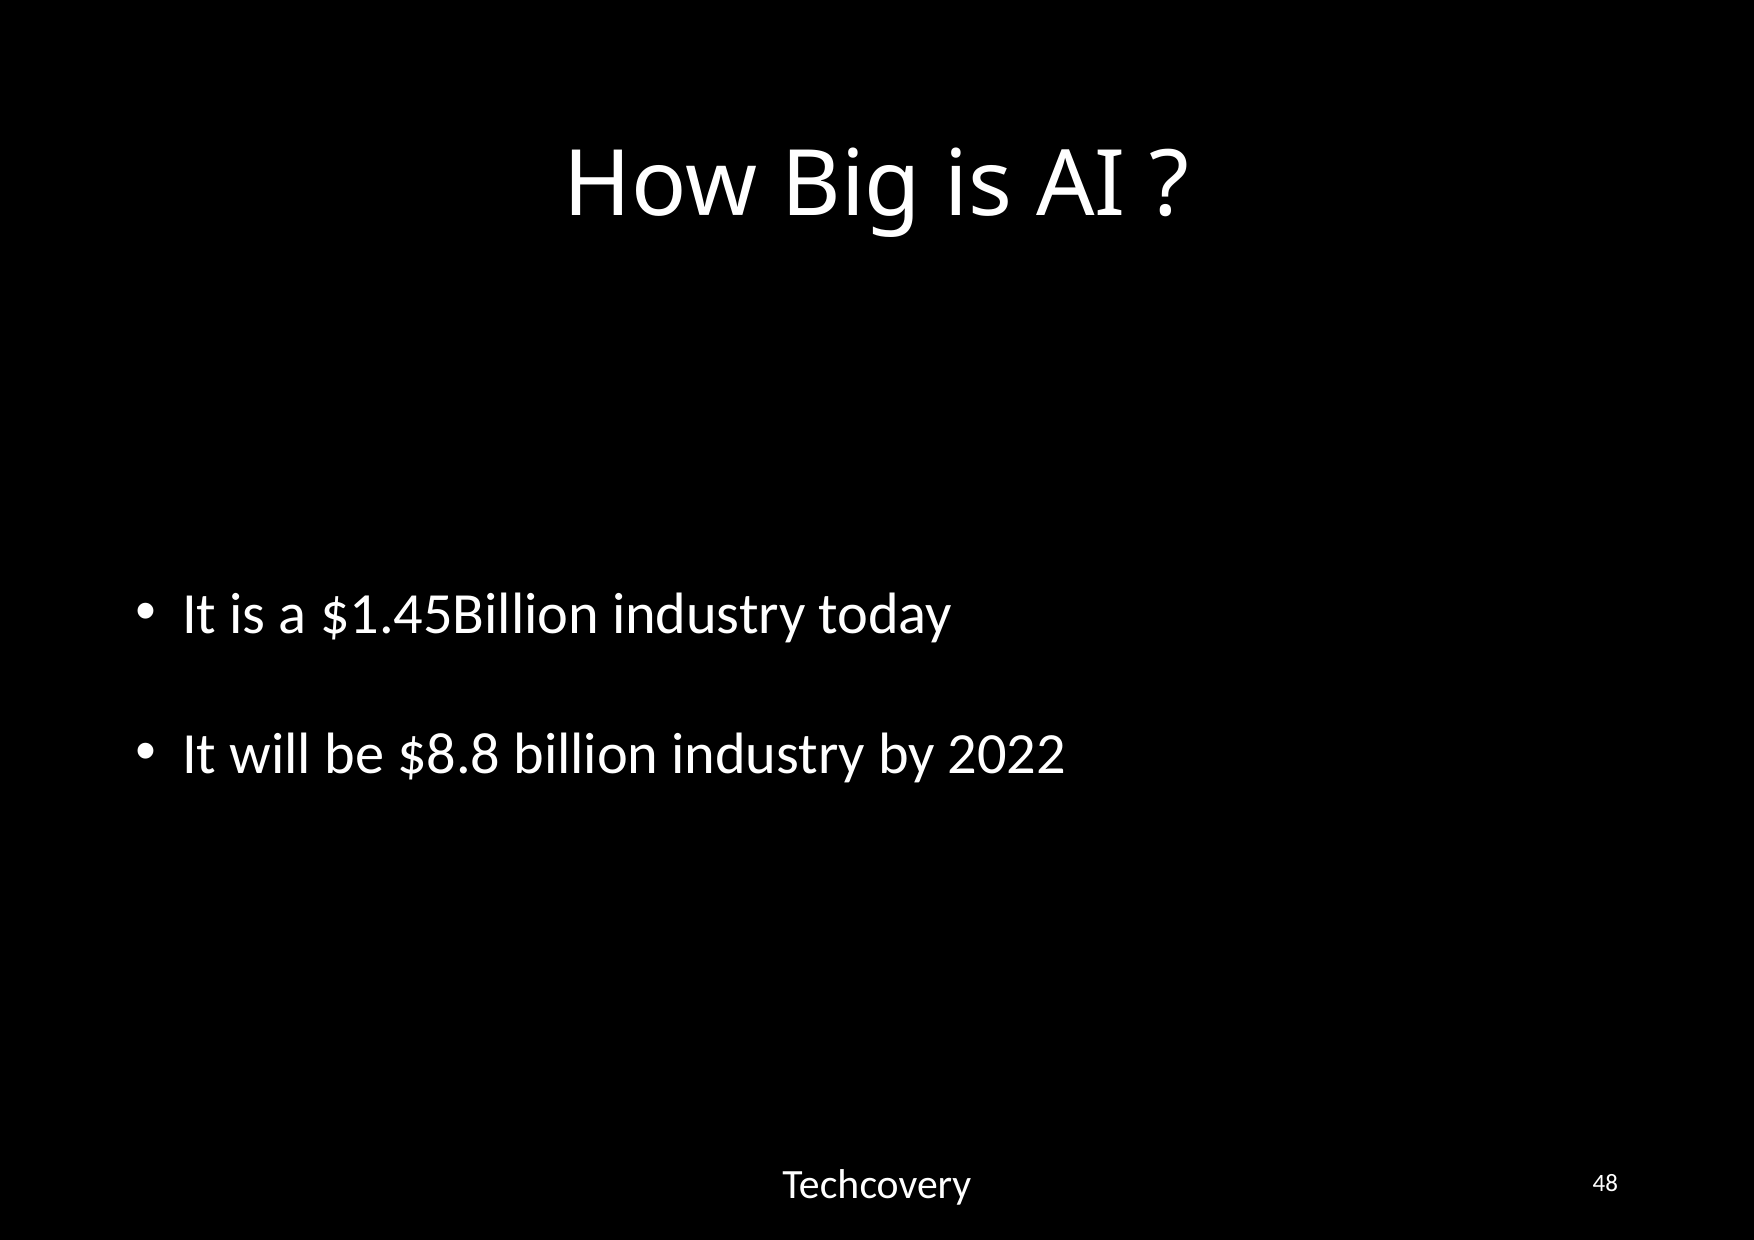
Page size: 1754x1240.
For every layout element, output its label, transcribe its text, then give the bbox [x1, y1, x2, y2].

footer Techcovery [580, 1148, 1173, 1215]
slide_number 48 [1238, 1148, 1634, 1215]
title How Big is AI ? [120, 66, 1634, 306]
text_box It is a $1.45Billion industry today It will be $8.8 billion industry by 2022 [120, 568, 1093, 883]
